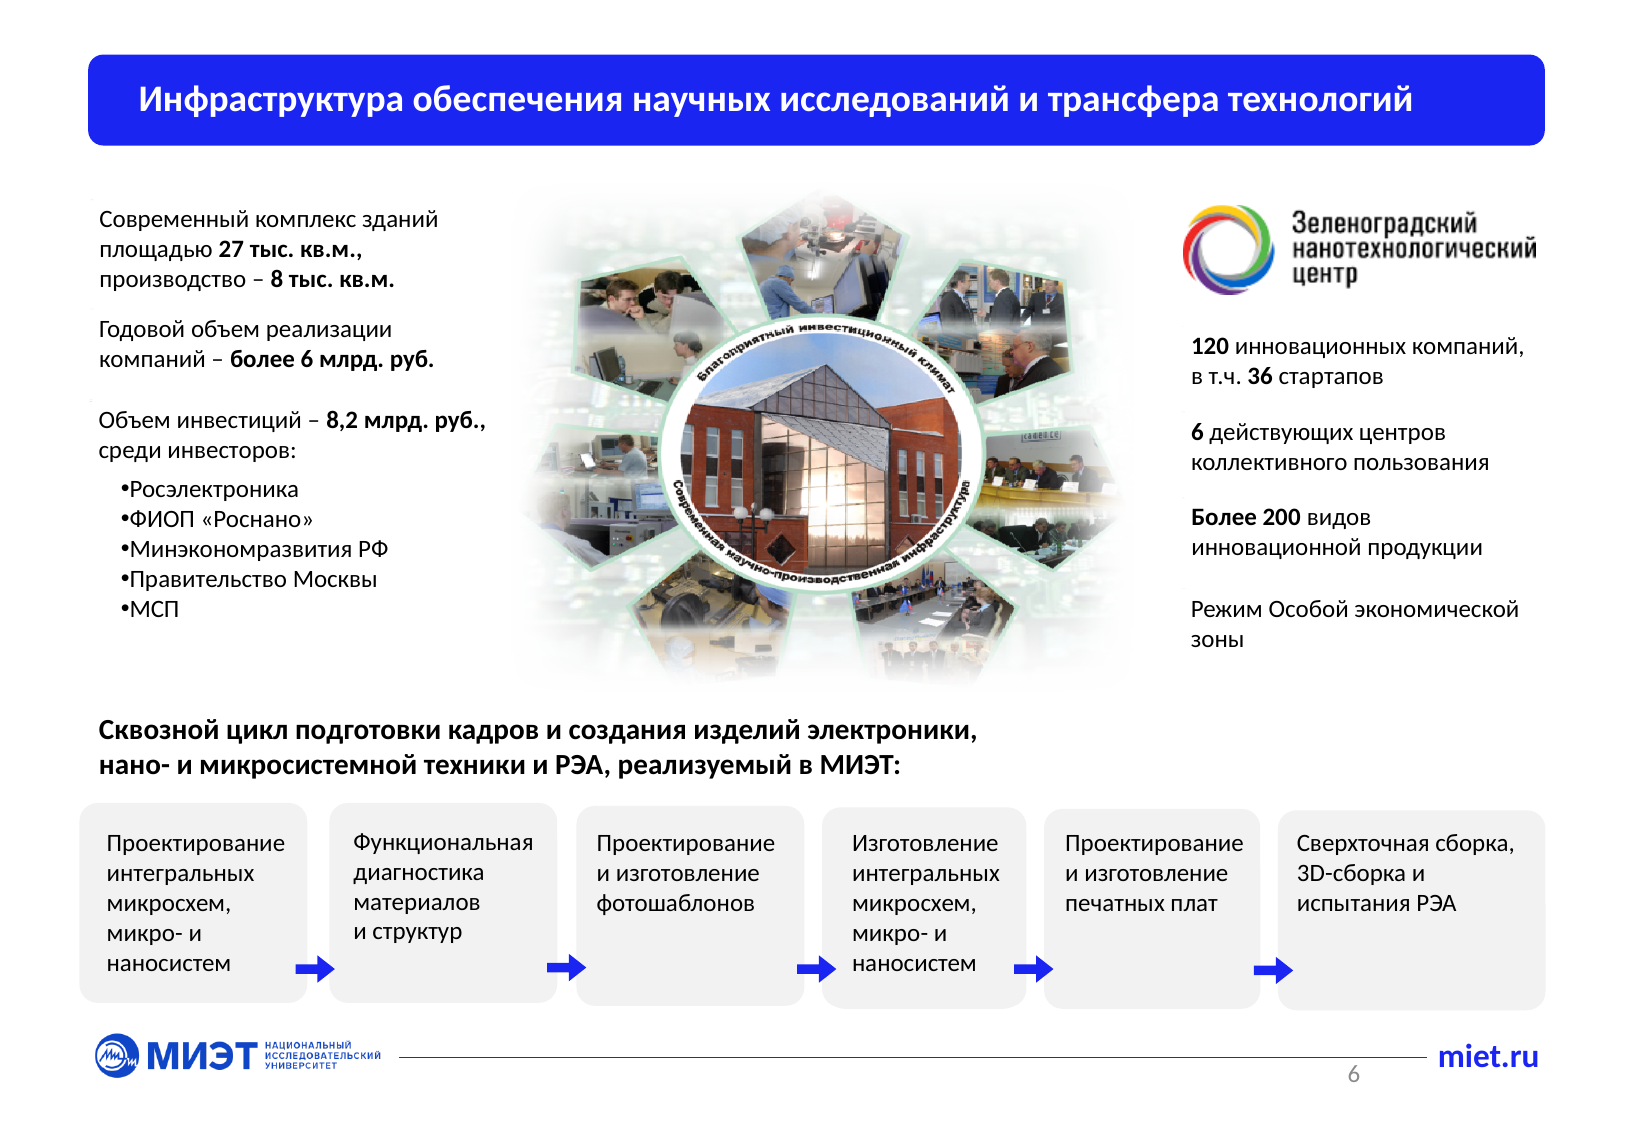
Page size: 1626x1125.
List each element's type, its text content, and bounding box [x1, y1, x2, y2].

text_box Сквозной цикл подготовки кадров и создания изделий электроники, нано- и микросистемной техники и РЭА, реализуемый в МИЭТ: [84, 702, 999, 788]
text_box Сверхточная сборка, 3D-сборка и испытания РЭА [1285, 820, 1528, 909]
text_box 6 действующих центров коллективного пользования [1179, 409, 1520, 481]
text_box Более 200 видов инновационной продукции [1180, 495, 1555, 567]
text_box Инфраструктура обеспечения научных исследований и трансфера технологий [127, 75, 1509, 125]
text_box Проектирование и изготовление печатных плат [1053, 820, 1265, 909]
text_box [819, 805, 1029, 1010]
text_box Проектирование интегральных микросхем, микро- и наносистем [95, 820, 314, 899]
text_box [797, 955, 837, 983]
text_box Изготовление интегральных микросхем, микро- и наносистем [840, 820, 1031, 917]
text_box [327, 800, 560, 1006]
picture [91, 1018, 385, 1095]
text_box [1275, 808, 1548, 1013]
text_box Проектирование и изготовление фотошаблонов [585, 820, 802, 897]
text_box Годовой объем реализации компаний – более 6 млрд. руб. [87, 306, 483, 378]
text_box [574, 803, 807, 1008]
text_box [77, 800, 310, 1006]
picture [1182, 205, 1536, 295]
text_box Функциональная диагностика материалов и структур [342, 819, 562, 905]
text_box Современный комплекс зданий площадью 27 тыс. кв.м., производство – 8 тыс. кв.м. [88, 197, 503, 299]
text_box [1014, 955, 1054, 983]
text_box miet.ru [1426, 1035, 1557, 1080]
text_box [295, 955, 335, 983]
picture [508, 179, 1135, 693]
text_box Объем инвестиций – 8,2 млрд. руб., среди инвесторов: Росэлектроника ФИОП «Роснано» Минэкономразвития РФ Правительство Москвы МСП [87, 397, 499, 628]
text_box [1253, 956, 1294, 985]
text_box [86, 52, 1547, 148]
text_box [1041, 806, 1263, 1011]
text_box [547, 953, 587, 982]
text_box Режим Особой экономической зоны [1179, 586, 1549, 658]
text_box 120 инновационных компаний, в т.ч. 36 стартапов [1179, 324, 1549, 396]
slide_number 6 [1164, 1042, 1544, 1103]
